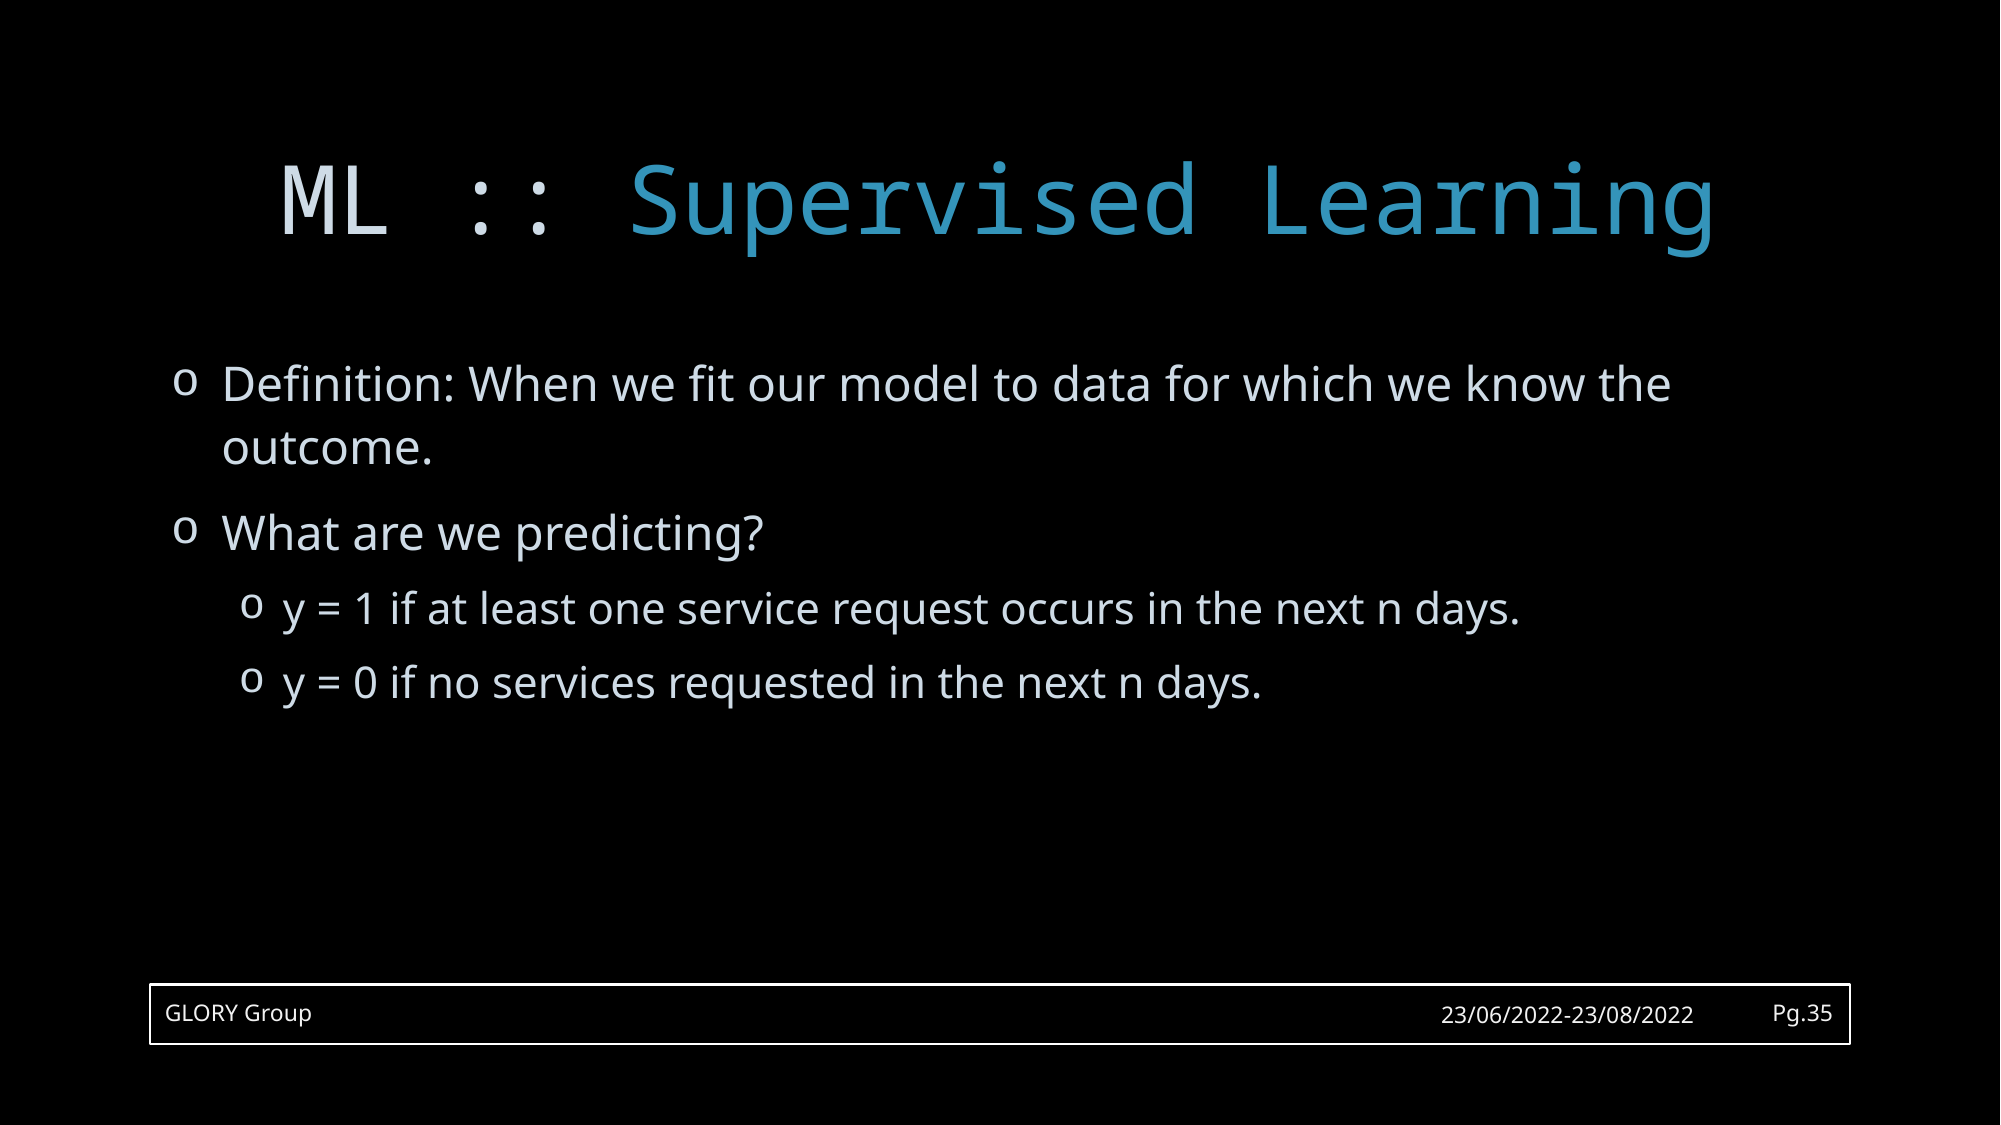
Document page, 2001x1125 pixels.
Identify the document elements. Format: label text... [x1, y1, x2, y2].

footer GLORY Group [149, 984, 1245, 1045]
list Definition: When we fit our model to data for which we know the outcome. What are we predicting? y = 1 if at least one service request occurs in the next n days. y = 0 if no services requested in the next n days. [149, 340, 1849, 950]
title ML :: Supervised Learning [149, 99, 1849, 307]
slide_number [1259, 984, 1710, 1045]
slide_number Pg.35 [1724, 984, 1849, 1045]
